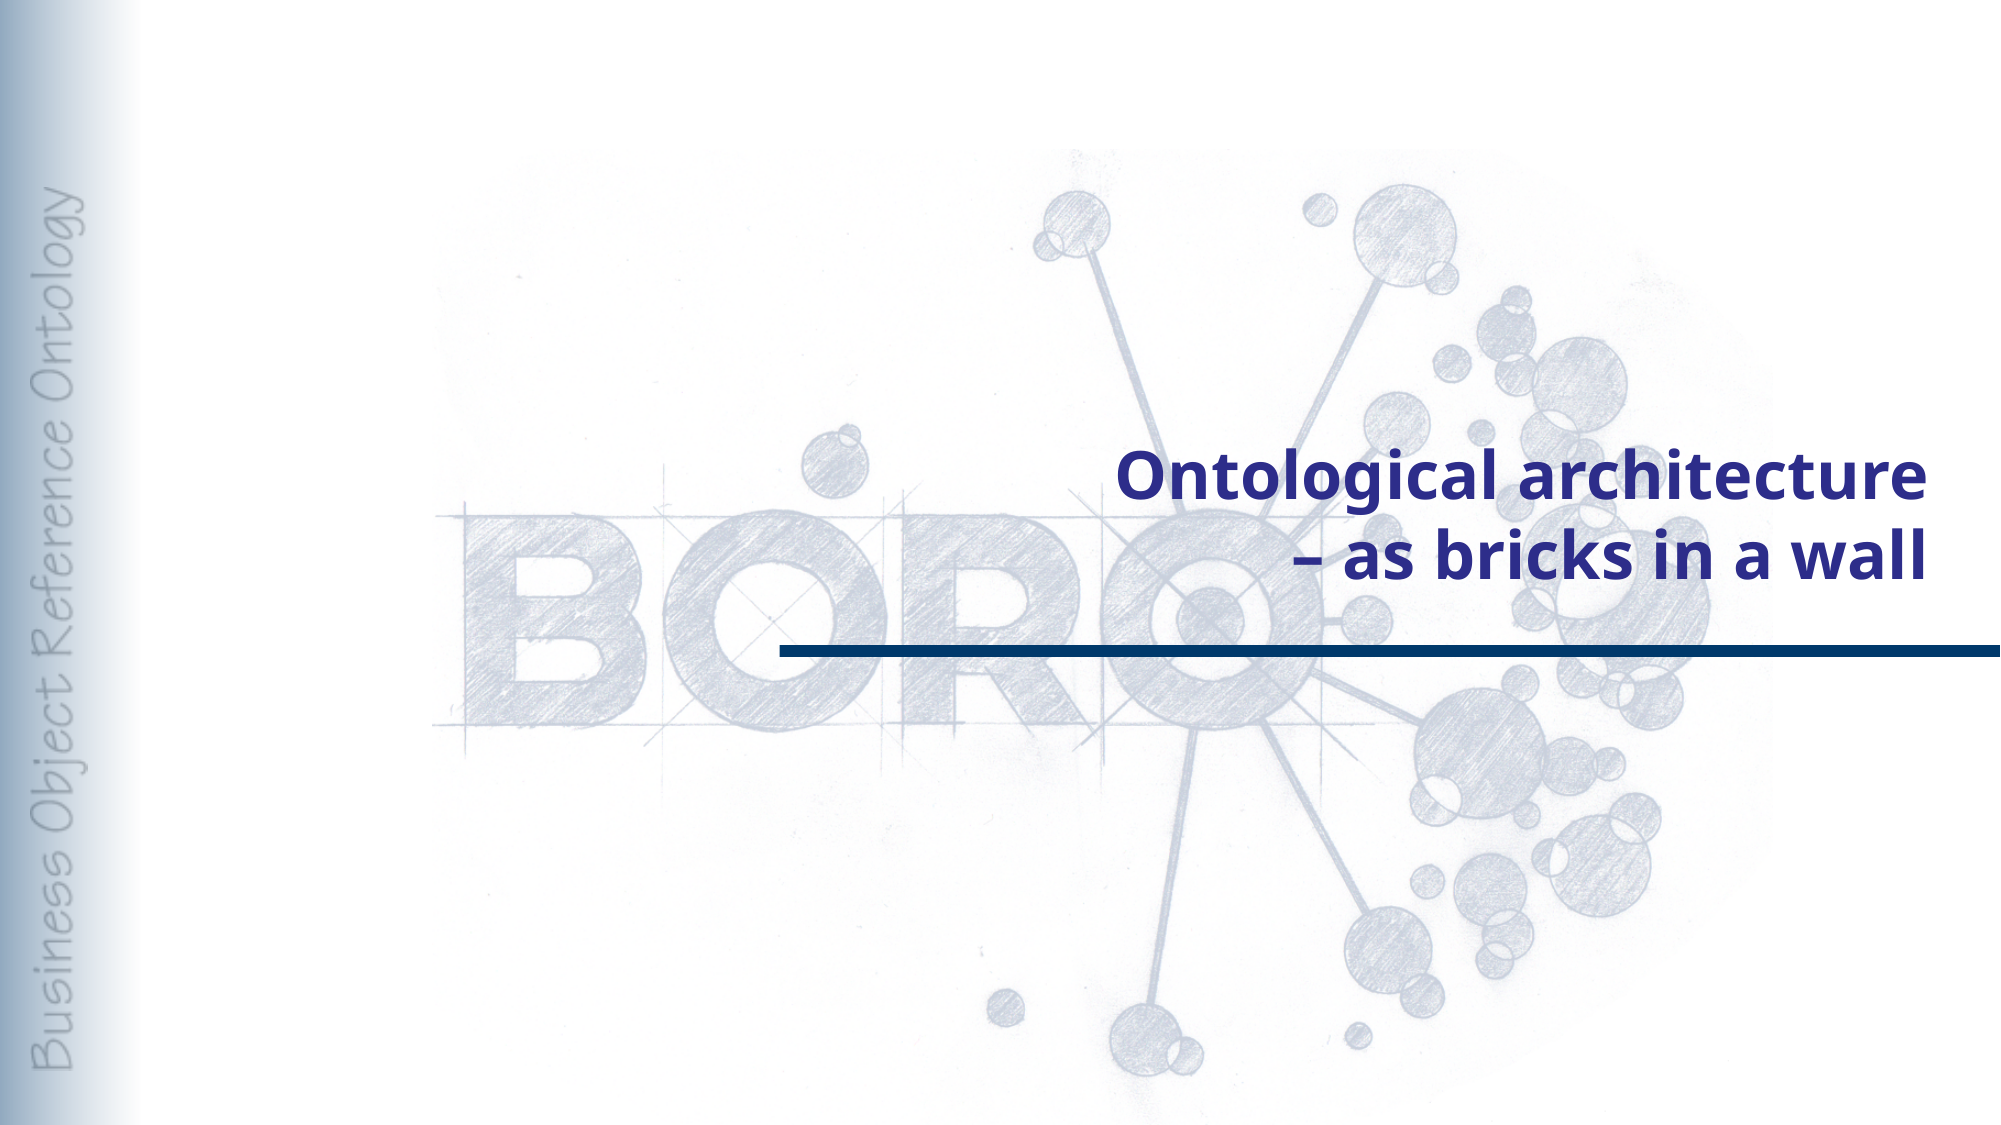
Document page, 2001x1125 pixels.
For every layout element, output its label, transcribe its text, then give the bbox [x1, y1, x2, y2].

title Ontological architecture – as bricks in a wall [338, 392, 1945, 634]
